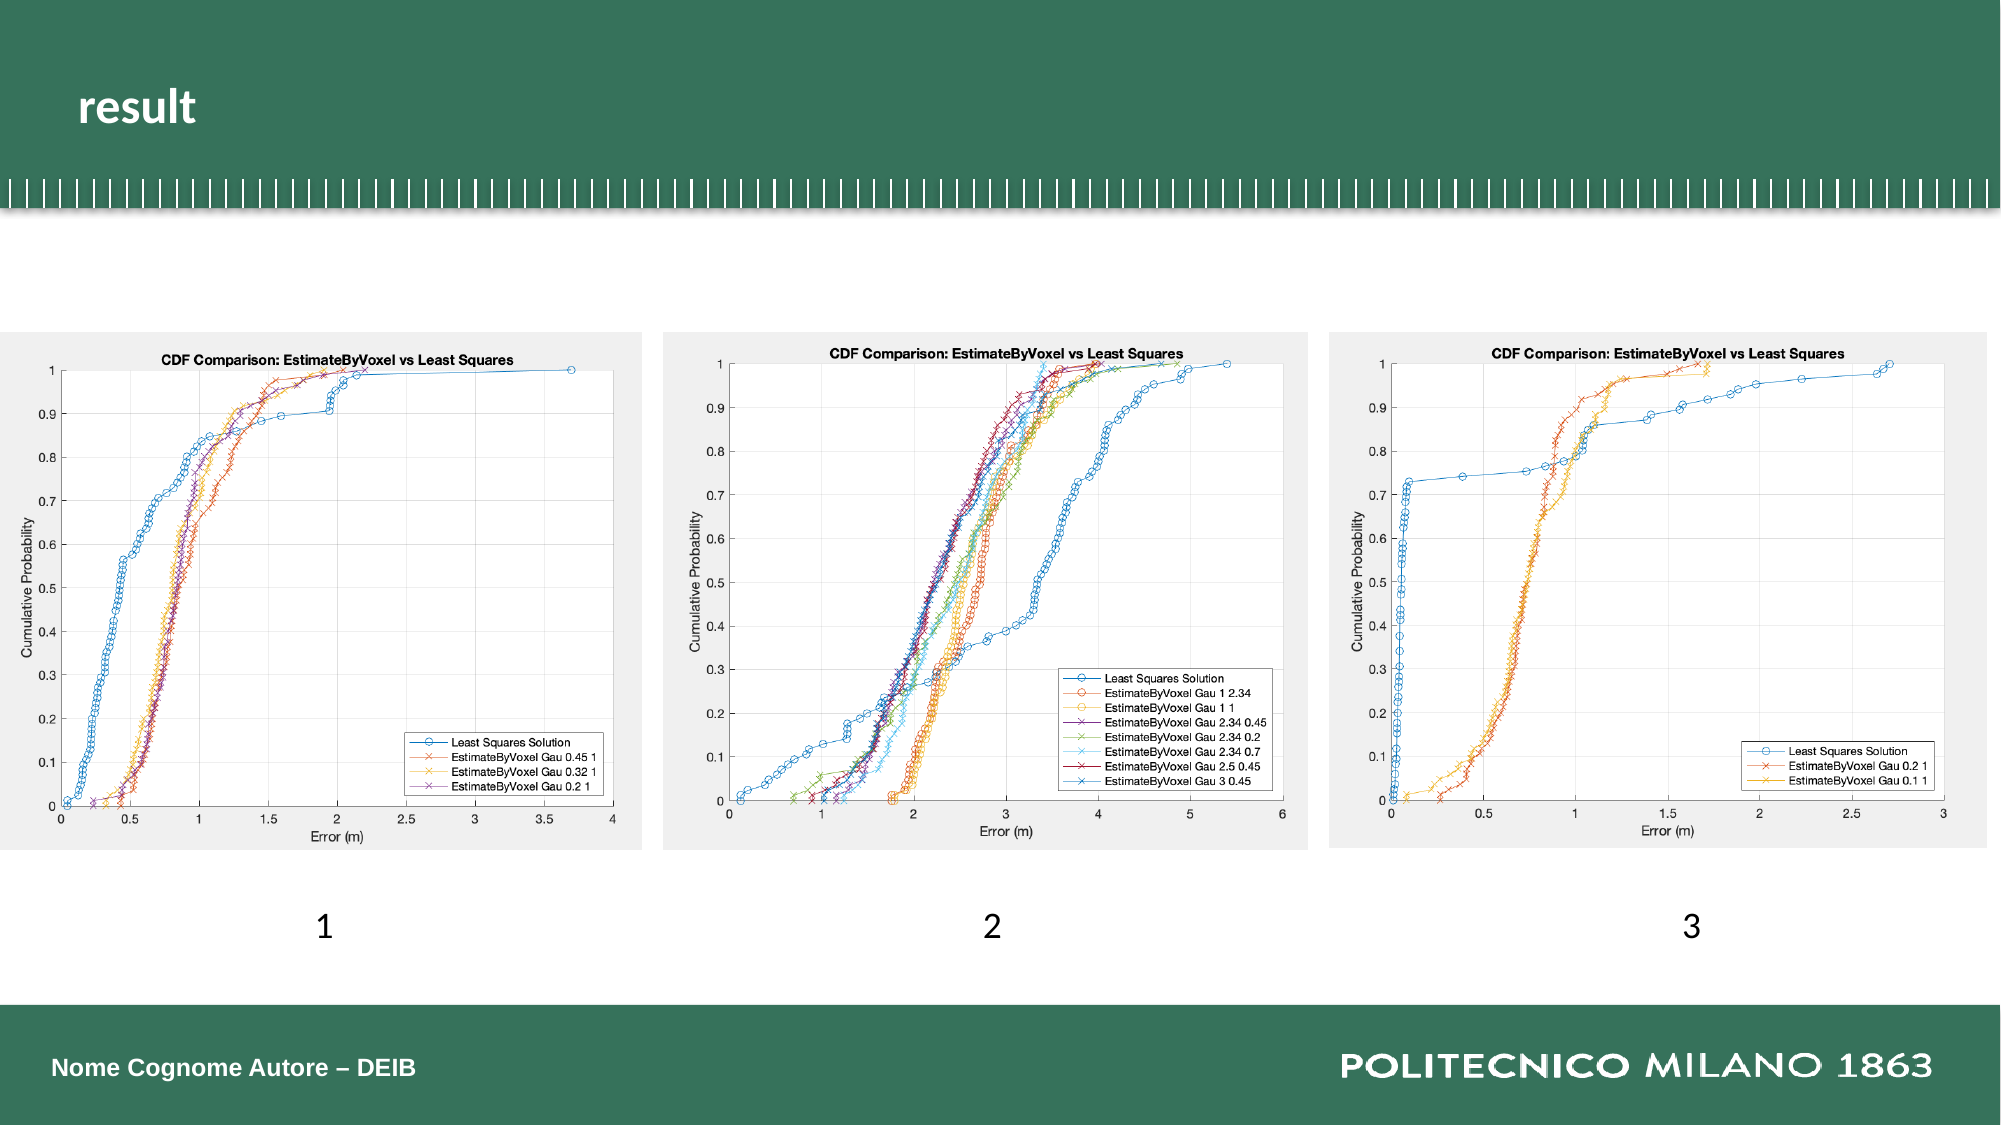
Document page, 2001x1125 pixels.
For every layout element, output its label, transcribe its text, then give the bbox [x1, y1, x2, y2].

picture [662, 332, 1308, 850]
title result [63, 66, 1940, 205]
text_box 1 [299, 893, 425, 953]
text_box 3 [1667, 893, 1793, 953]
picture [0, 332, 642, 850]
text_box 2 [968, 893, 1094, 953]
picture [1329, 332, 1987, 848]
picture [1333, 1041, 1942, 1089]
